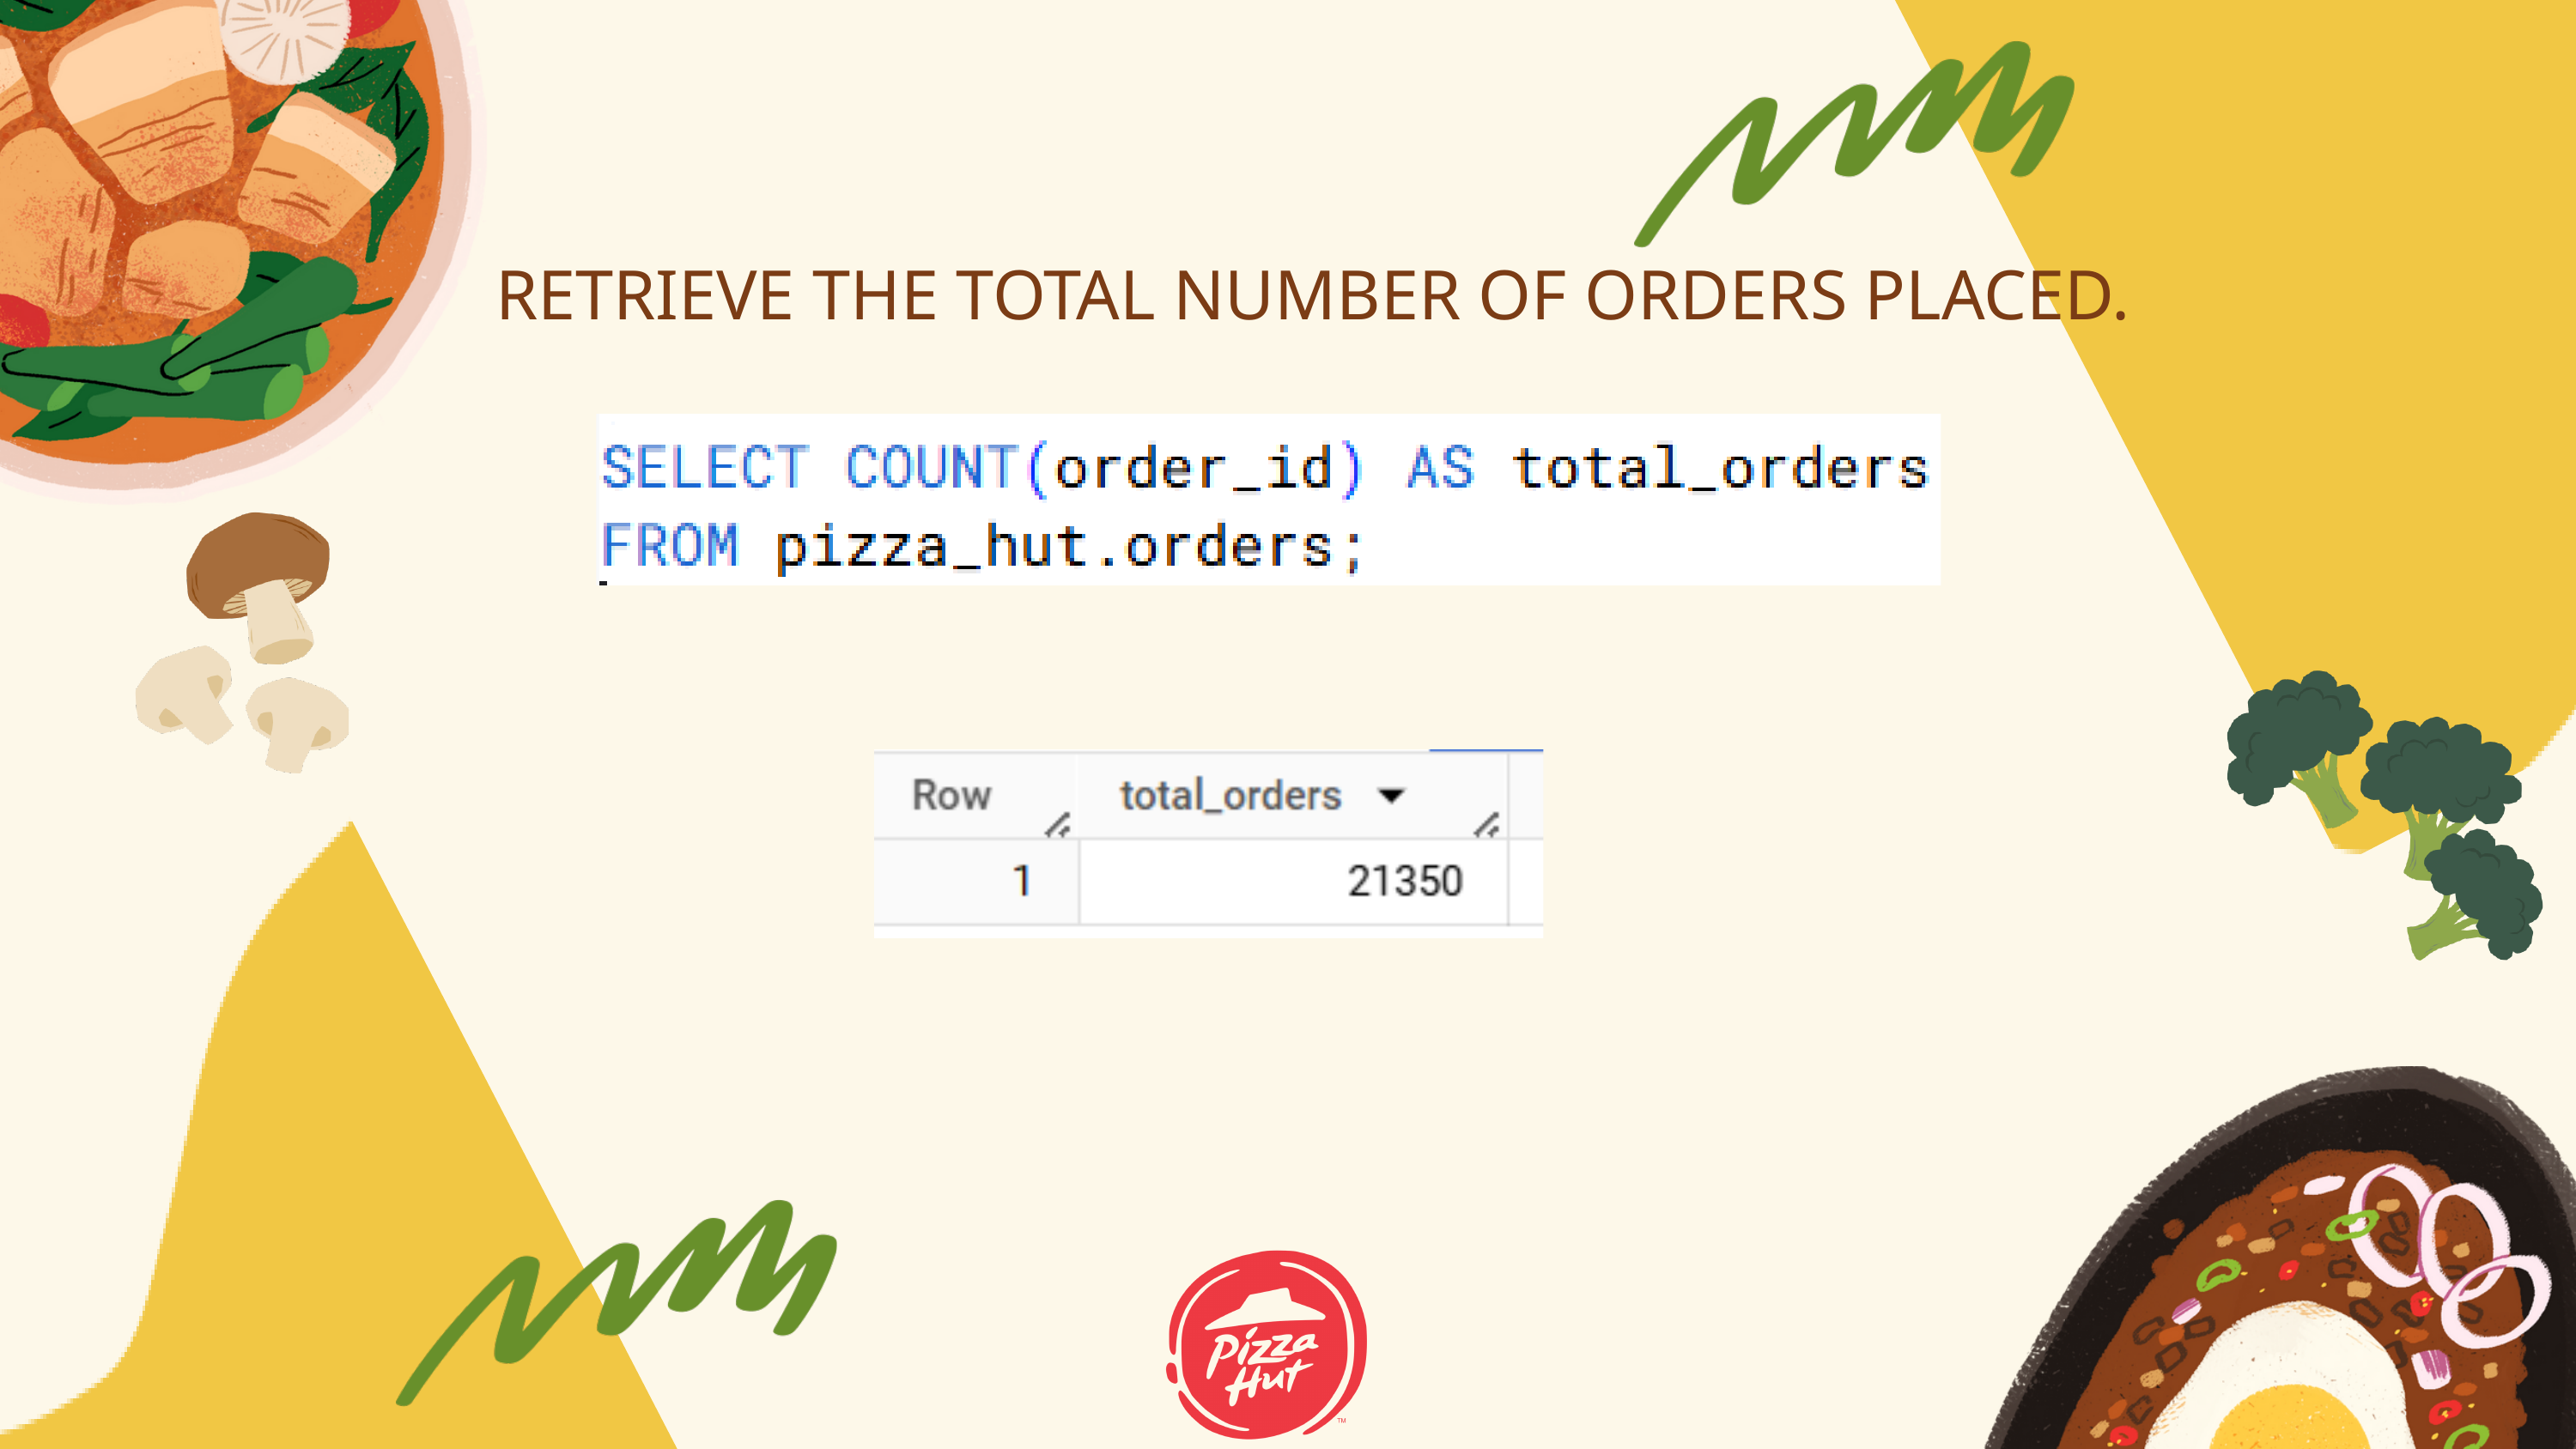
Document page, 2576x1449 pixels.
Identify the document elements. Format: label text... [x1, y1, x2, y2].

text_box [1633, 40, 2075, 238]
text_box [2227, 670, 2543, 961]
text_box [1084, 1240, 1454, 1449]
text_box [1941, 1066, 2576, 1449]
text_box [596, 524, 1941, 585]
text_box [395, 1199, 837, 1408]
text_box [1894, 0, 2576, 760]
text_box RETRIEVE THE TOTAL NUMBER OF ORDERS PLACED. [288, 238, 2338, 524]
text_box [135, 511, 349, 773]
text_box [0, 773, 677, 1449]
text_box [874, 749, 1544, 938]
text_box [0, 0, 488, 506]
